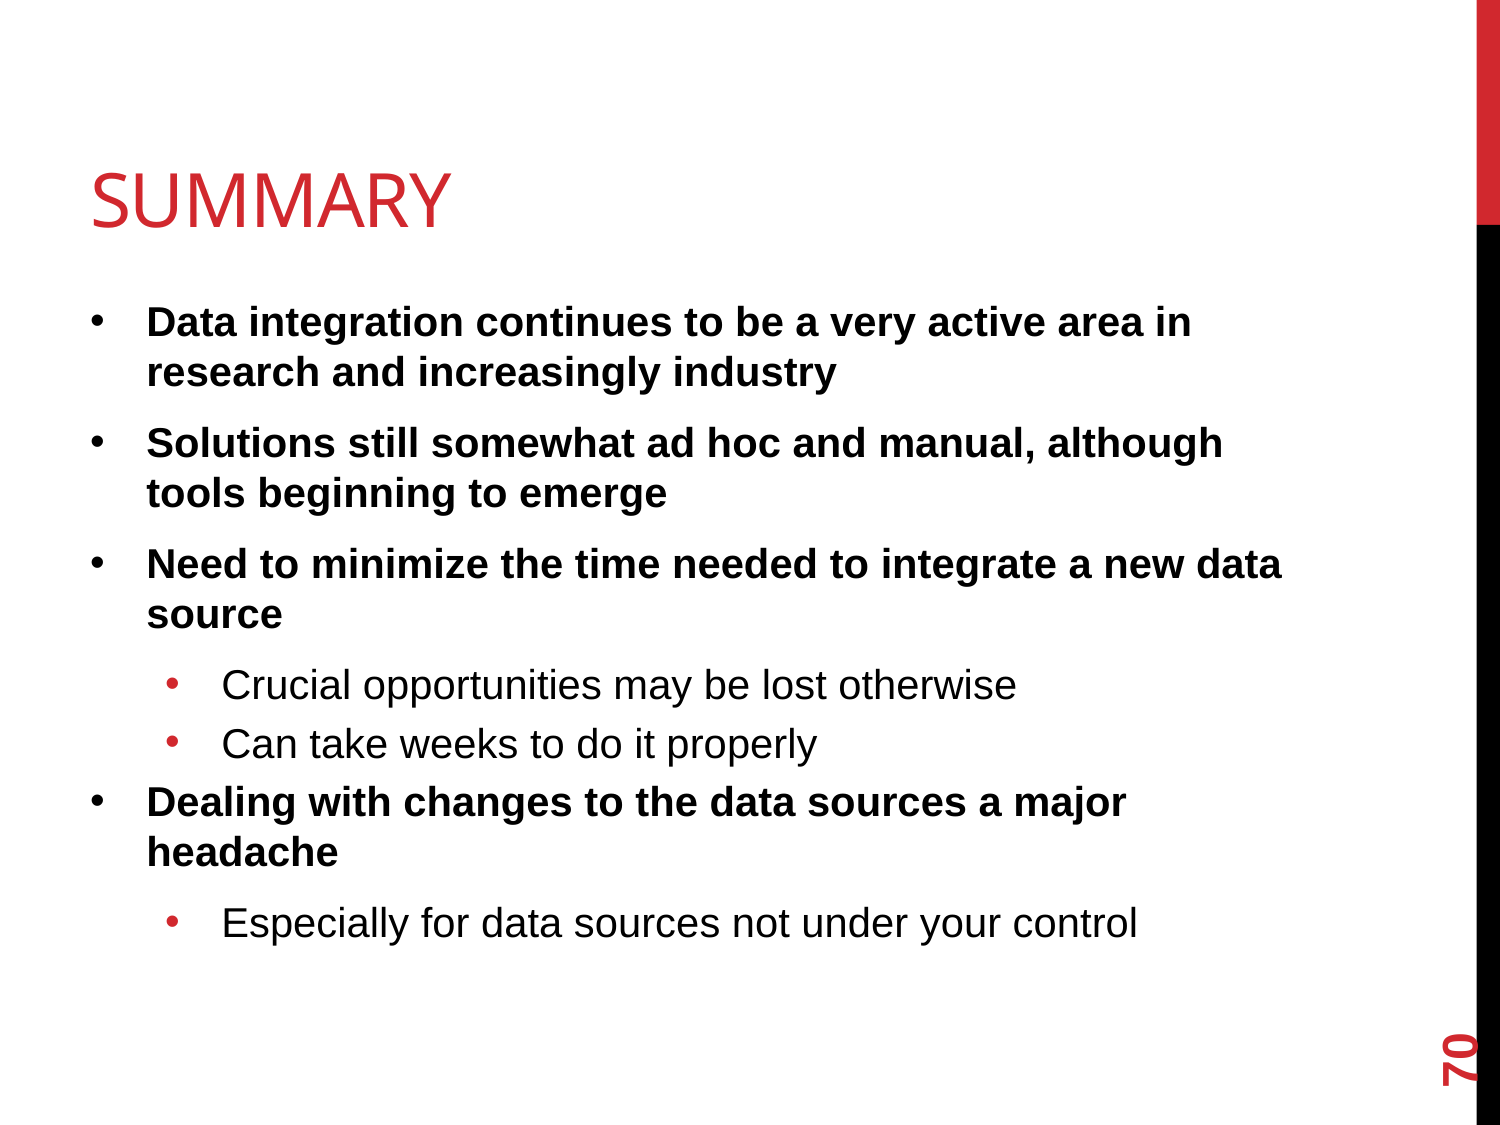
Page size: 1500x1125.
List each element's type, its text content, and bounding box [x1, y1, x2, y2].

title summary [75, 25, 1356, 250]
slide_number 70 [1427, 887, 1488, 1104]
list Data integration continues to be a very active area in research and increasingly industry Solutions still somewhat ad hoc and manual, although tools beginning to emerge Need to minimize the time needed to integrate a new data source Crucial opportunities may be lost otherwise Can take weeks to do it properly Dealing with changes to the data sources a major headache Especially for data sources not under your control [75, 287, 1325, 1005]
